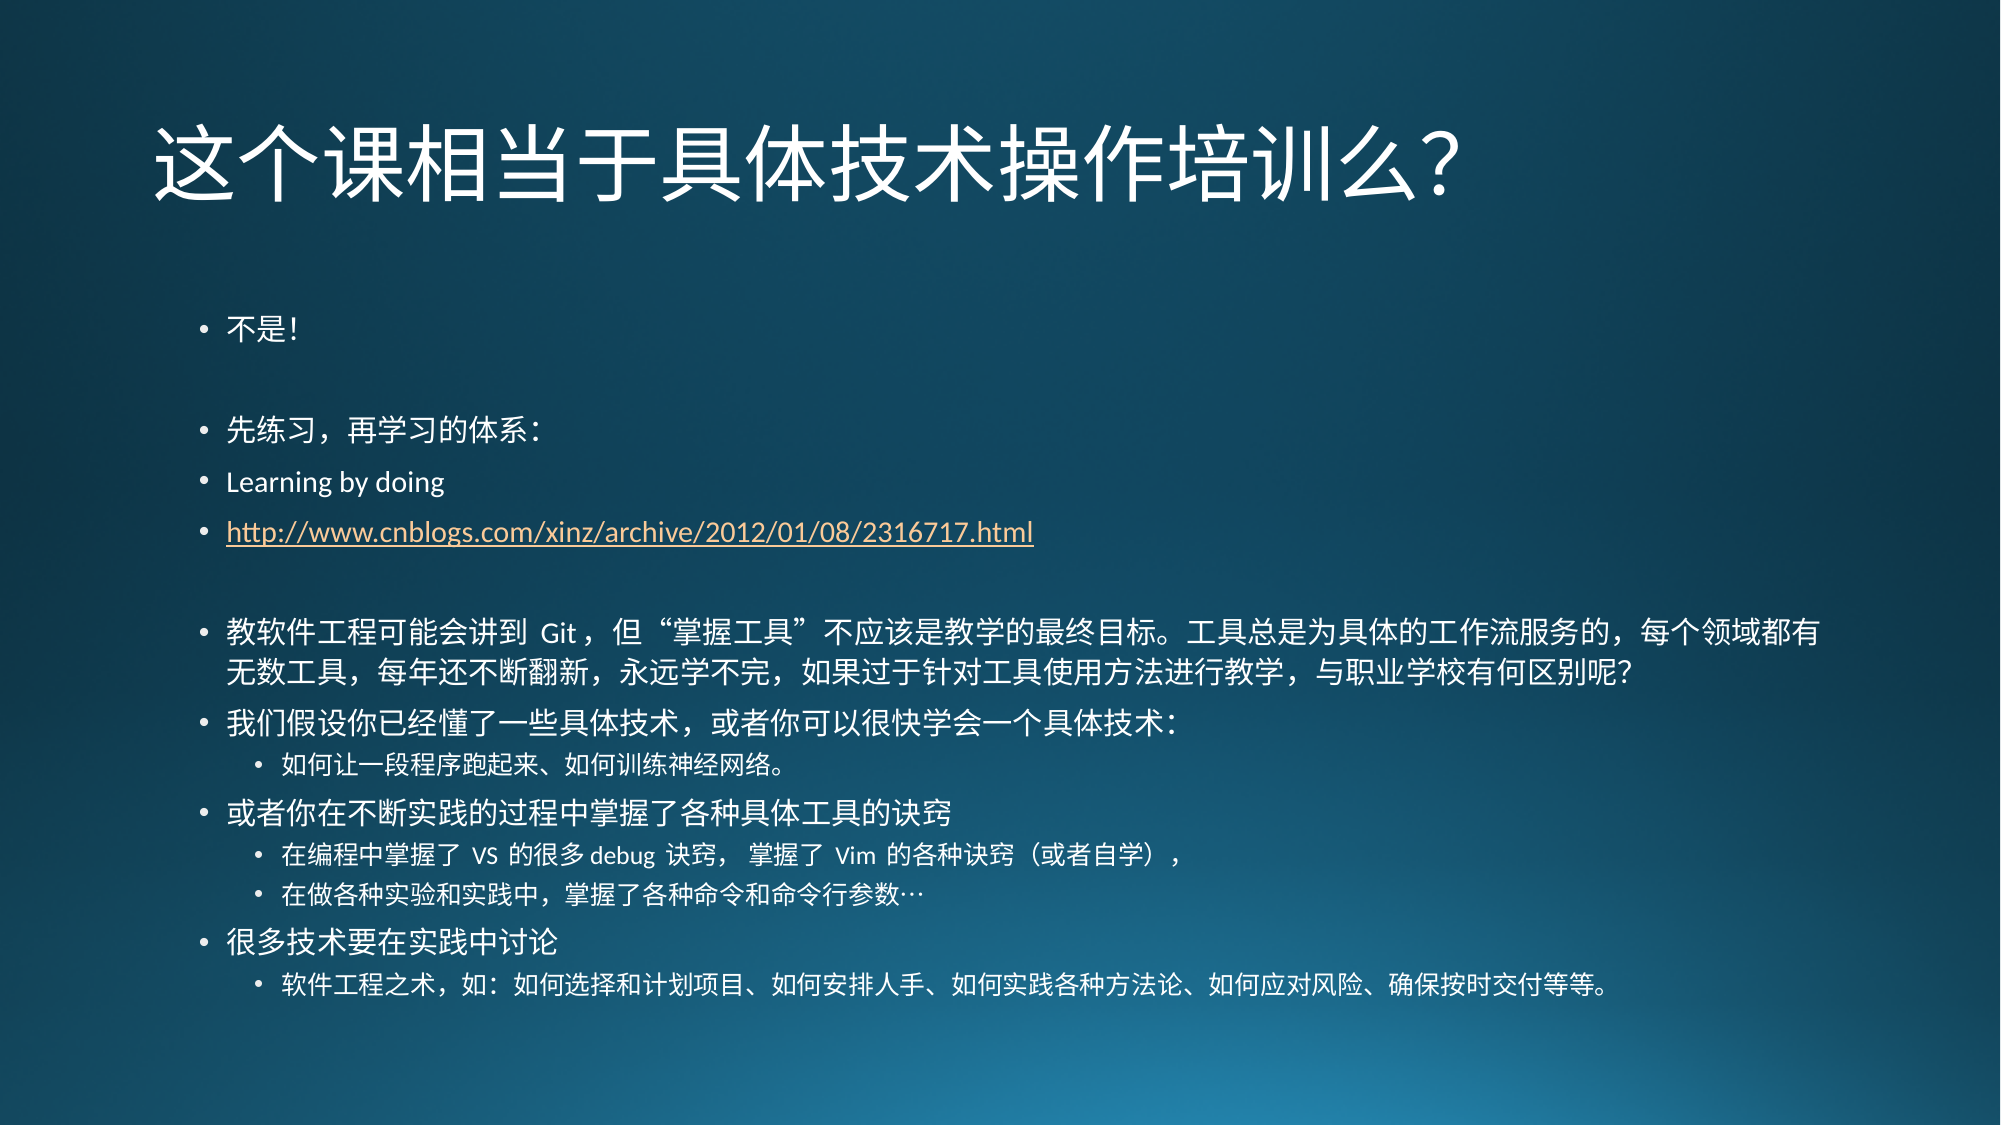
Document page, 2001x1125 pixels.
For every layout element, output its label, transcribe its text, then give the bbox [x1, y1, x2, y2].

title 这个课相当于具体技术操作培训么？ [137, 59, 1863, 278]
picture [0, 0, 2001, 1125]
list 不是！ 先练习，再学习的体系： Learning by doing http://www.cnblogs.com/xinz/archive/2012/01/08/2316717.html 教软件工程可能会讲到 Git，但“掌握工具”不应该是教学的最终目标。工具总是为具体的工作流服务的，每个领域都有无数工具，每年还不断翻新，永远学不完，如果过于针对工具使用方法进行教学，与职业学校有何区别呢？ 我们假设你已经懂了一些具体技术，或者你可以很快学会一个具体技术： 如何让一段程序跑起来、如何训练神经网络。 或者你在不断实践的过程中掌握了各种具体工具的诀窍 在编程中掌握了 VS 的很多debug 诀窍， 掌握了 Vim 的各种诀窍（或者自学）， 在做各种实验和实践中，掌握了各种命令和命令行参数… 很多技术要在实践中讨论 软件工程之术，如：如何选择和计划项目、如何安排人手、如何实践各种方法论、如何应对风险、确保按时交付等等。 [183, 299, 1863, 1014]
